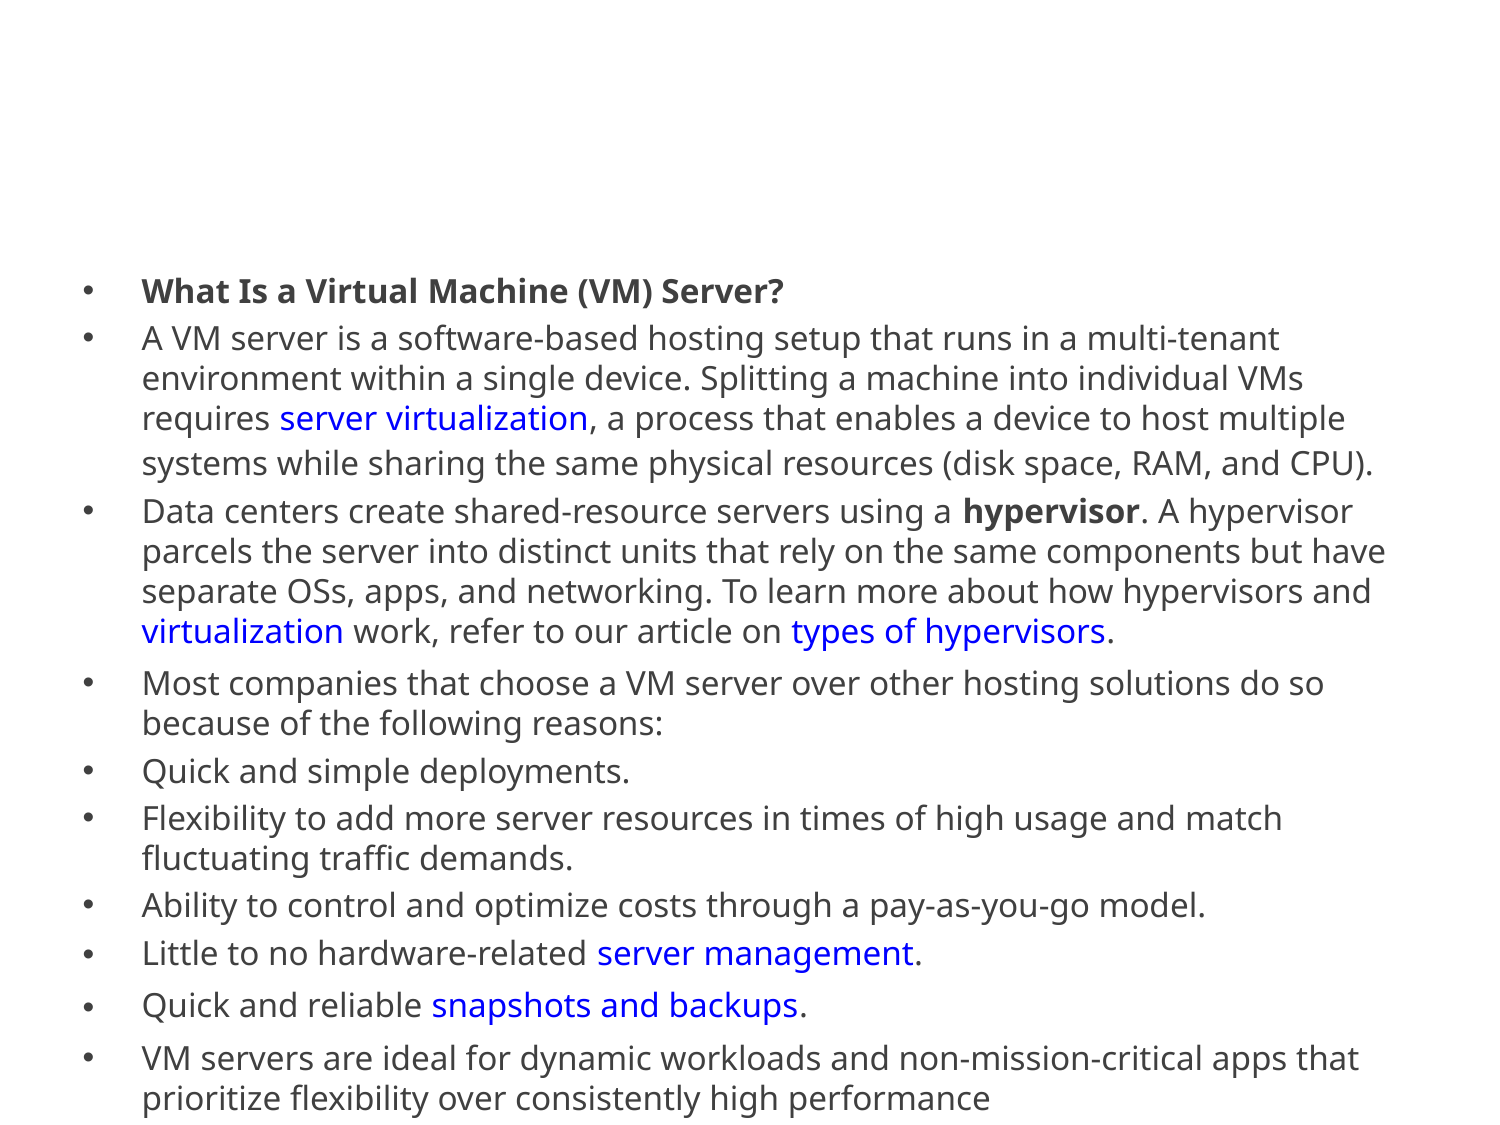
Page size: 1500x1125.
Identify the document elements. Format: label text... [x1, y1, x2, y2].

list What Is a Virtual Machine (VM) Server? A VM server is a software-based hosting setup that runs in a multi-tenant environment within a single device. Splitting a machine into individual VMs requires server virtualization, a process that enables a device to host multiple systems while sharing the same physical resources (disk space, RAM, and CPU). Data centers create shared-resource servers using a hypervisor. A hypervisor parcels the server into distinct units that rely on the same components but have separate OSs, apps, and networking. To learn more about how hypervisors and virtualization work, refer to our article on types of hypervisors. Most companies that choose a VM server over other hosting solutions do so because of the following reasons: Quick and simple deployments. Flexibility to add more server resources in times of high usage and match fluctuating traffic demands. Ability to control and optimize costs through a pay-as-you-go model. Little to no hardware-related server management. Quick and reliable snapshots and backups. VM servers are ideal for dynamic workloads and non-mission-critical apps that prioritize flexibility over consistently high performance [74, 261, 1426, 1125]
